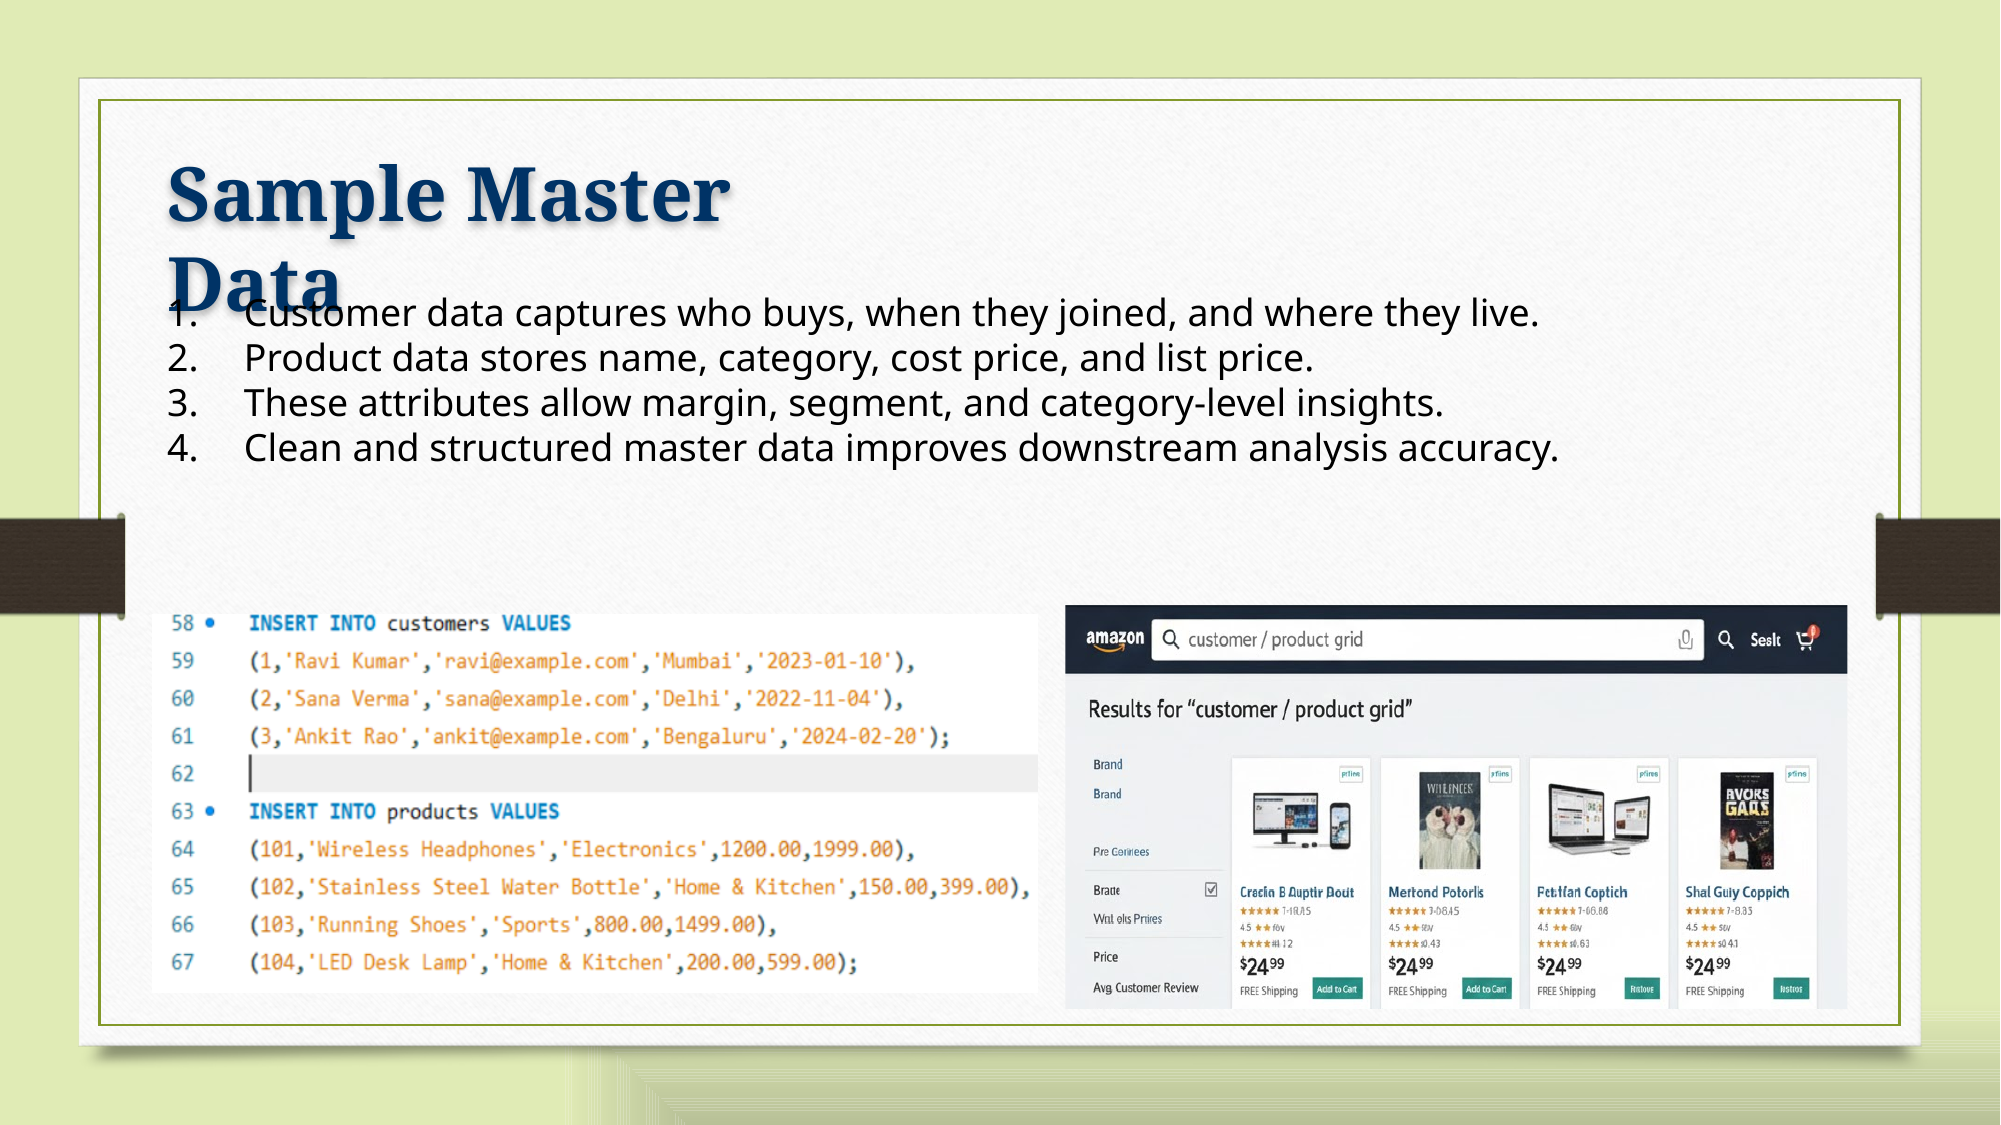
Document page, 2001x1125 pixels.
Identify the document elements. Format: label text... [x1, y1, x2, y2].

text_box Sample Master Data [152, 138, 835, 281]
text_box Customer data captures who buys, when they joined, and where they live. Product data stores name, category, cost price, and list price. These attributes allow margin, segment, and category-level insights. Clean and structured master data improves downstream analysis accuracy. [152, 281, 1708, 477]
picture [0, 0, 2001, 1125]
